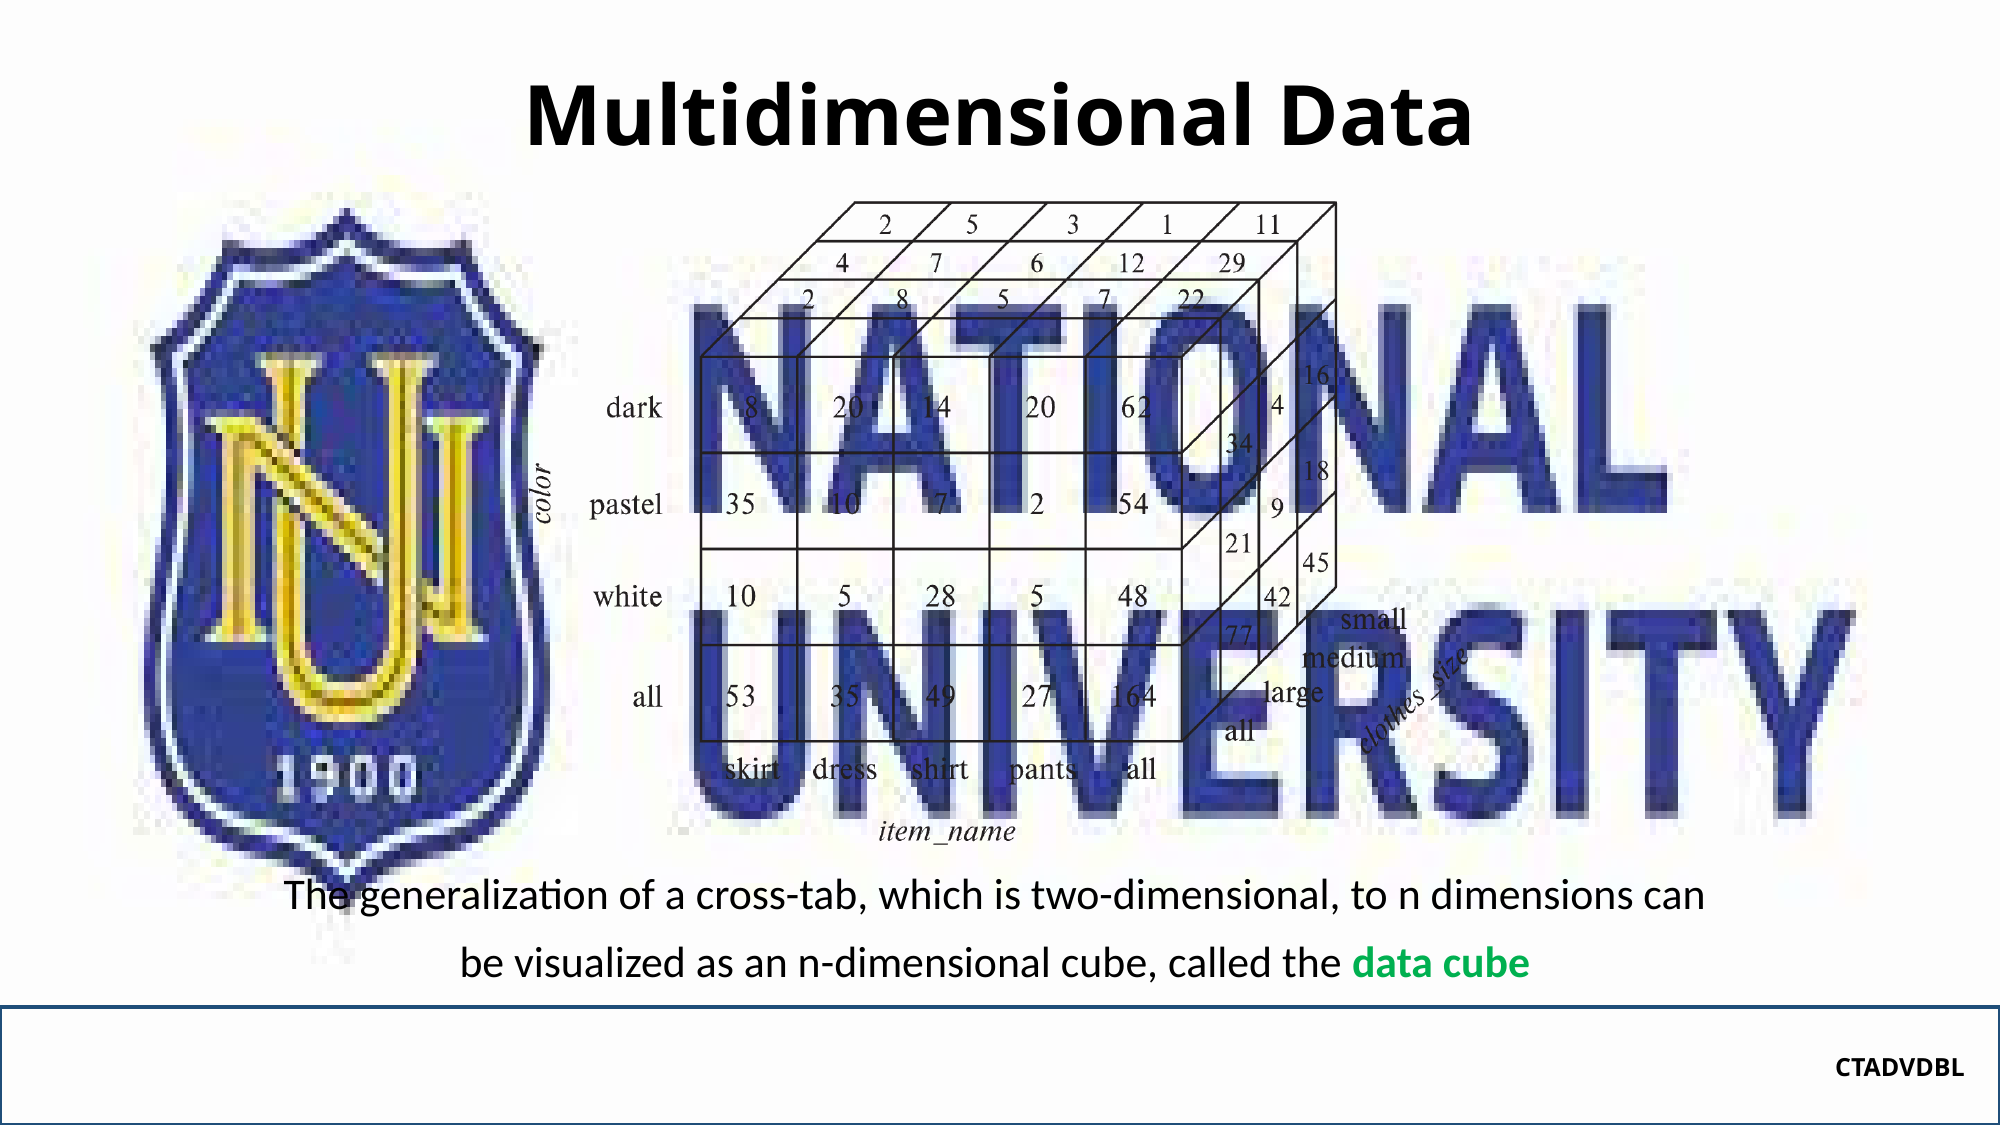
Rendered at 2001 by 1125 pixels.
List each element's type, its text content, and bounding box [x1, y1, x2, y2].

title Multidimensional Data [249, 31, 1750, 172]
picture [0, 0, 2000, 1007]
footer CTADVDBL [0, 1007, 2000, 1125]
subtitle The generalization of a cross-tab, which is two-dimensional, to n dimensions can be visualized as an n-dimensional cube, called the data cube [165, 864, 1835, 983]
